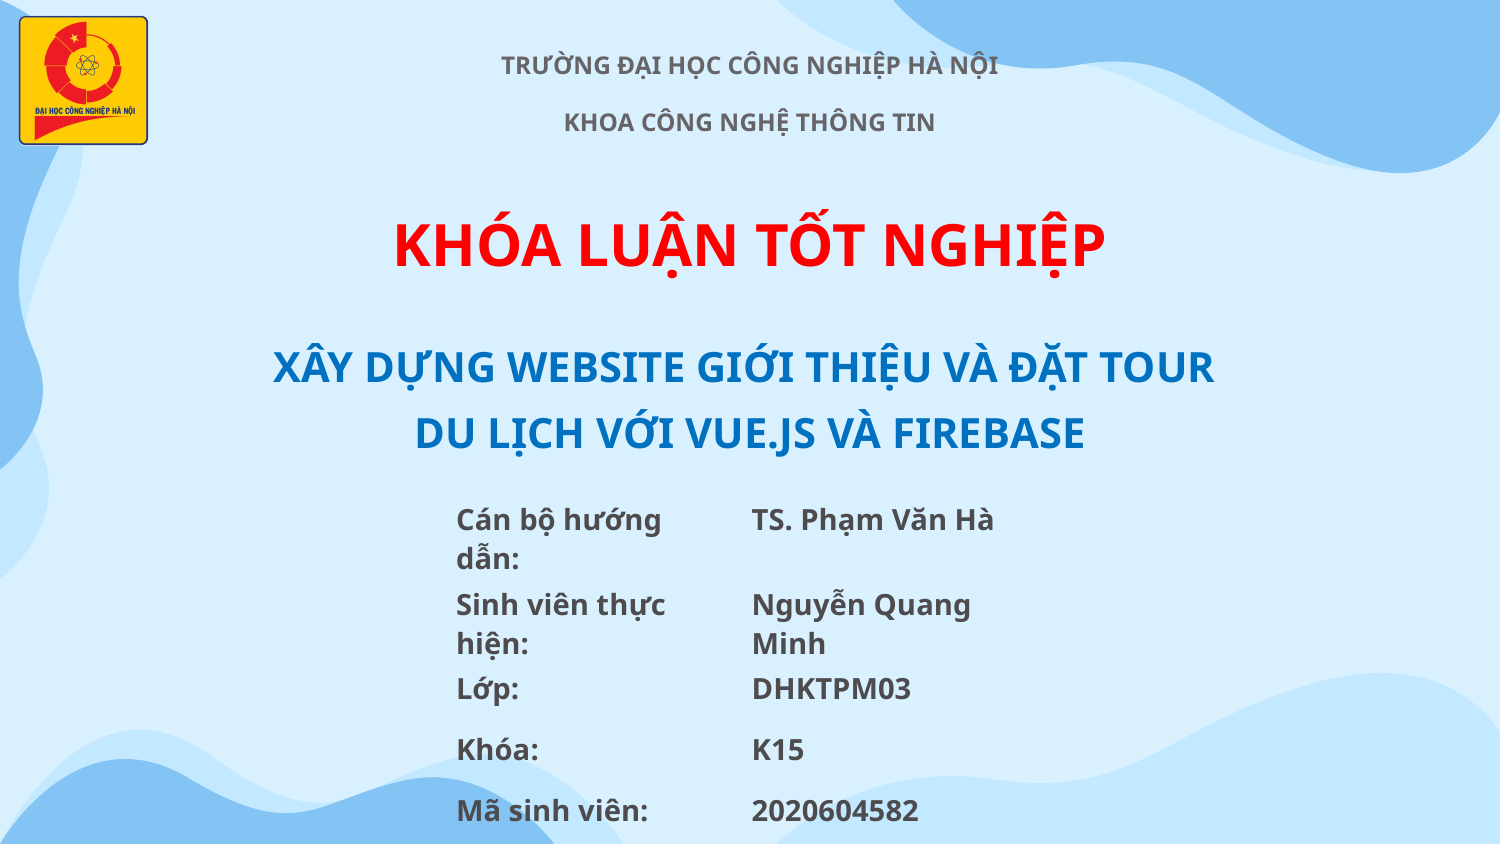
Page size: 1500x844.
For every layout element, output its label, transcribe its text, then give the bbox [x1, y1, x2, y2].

table_cell Lớp: [441, 661, 737, 722]
text_box KHÓA LUẬN TỐT NGHIỆP [347, 200, 1153, 286]
table_cell Khóa: [441, 722, 737, 783]
table_cell Mã sinh viên: [441, 783, 737, 844]
table_cell Nguyễn Quang Minh [737, 576, 1059, 661]
table_header TS. Phạm Văn Hà [737, 491, 1059, 576]
table_header Cán bộ hướng dẫn: [441, 491, 737, 576]
picture [18, 15, 149, 147]
table_cell Sinh viên thực hiện: [441, 576, 737, 661]
table_cell K15 [737, 722, 1059, 783]
text_box XÂY DỰNG WEBSITE GIỚI THIỆU VÀ ĐẶT TOUR DU LỊCH VỚI VUE.JS VÀ FIREBASE [54, 333, 1446, 465]
table_cell 2020604582 [737, 783, 1059, 844]
text_box TRƯỜNG ĐẠI HỌC CÔNG NGHIỆP HÀ NỘI KHOA CÔNG NGHỆ THÔNG TIN [315, 8, 1184, 154]
table_cell DHKTPM03 [737, 661, 1059, 722]
